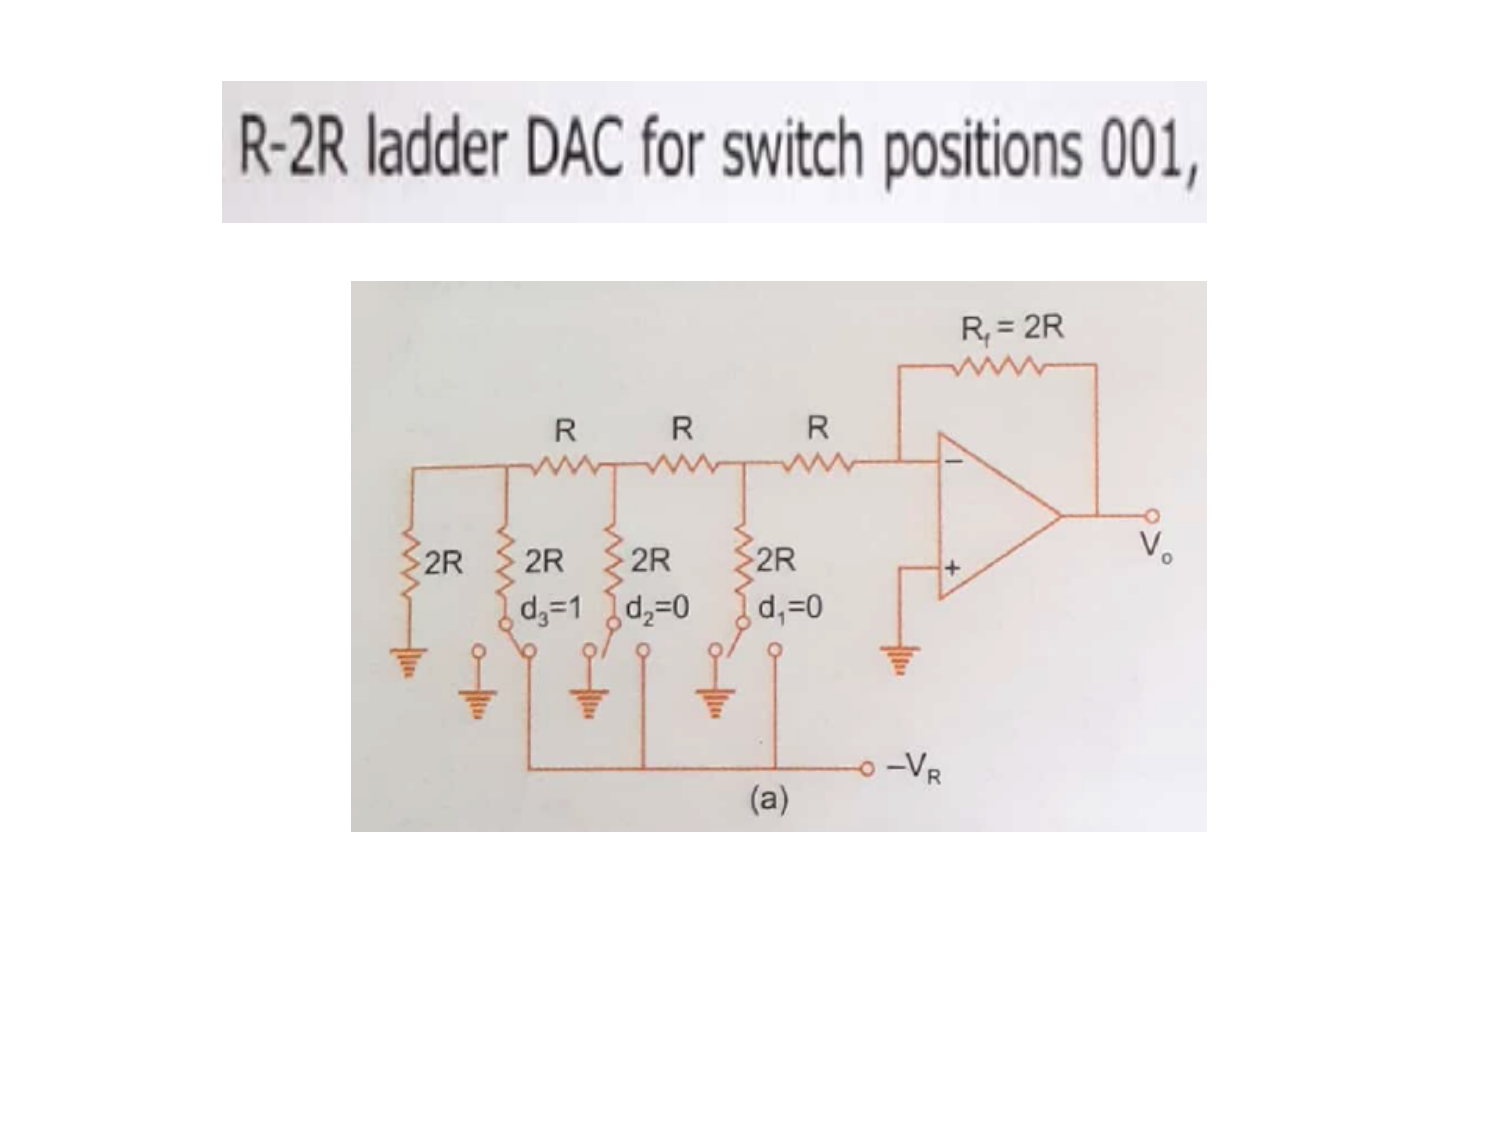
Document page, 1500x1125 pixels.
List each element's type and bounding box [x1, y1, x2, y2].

picture [222, 81, 1208, 223]
list [351, 280, 1207, 832]
